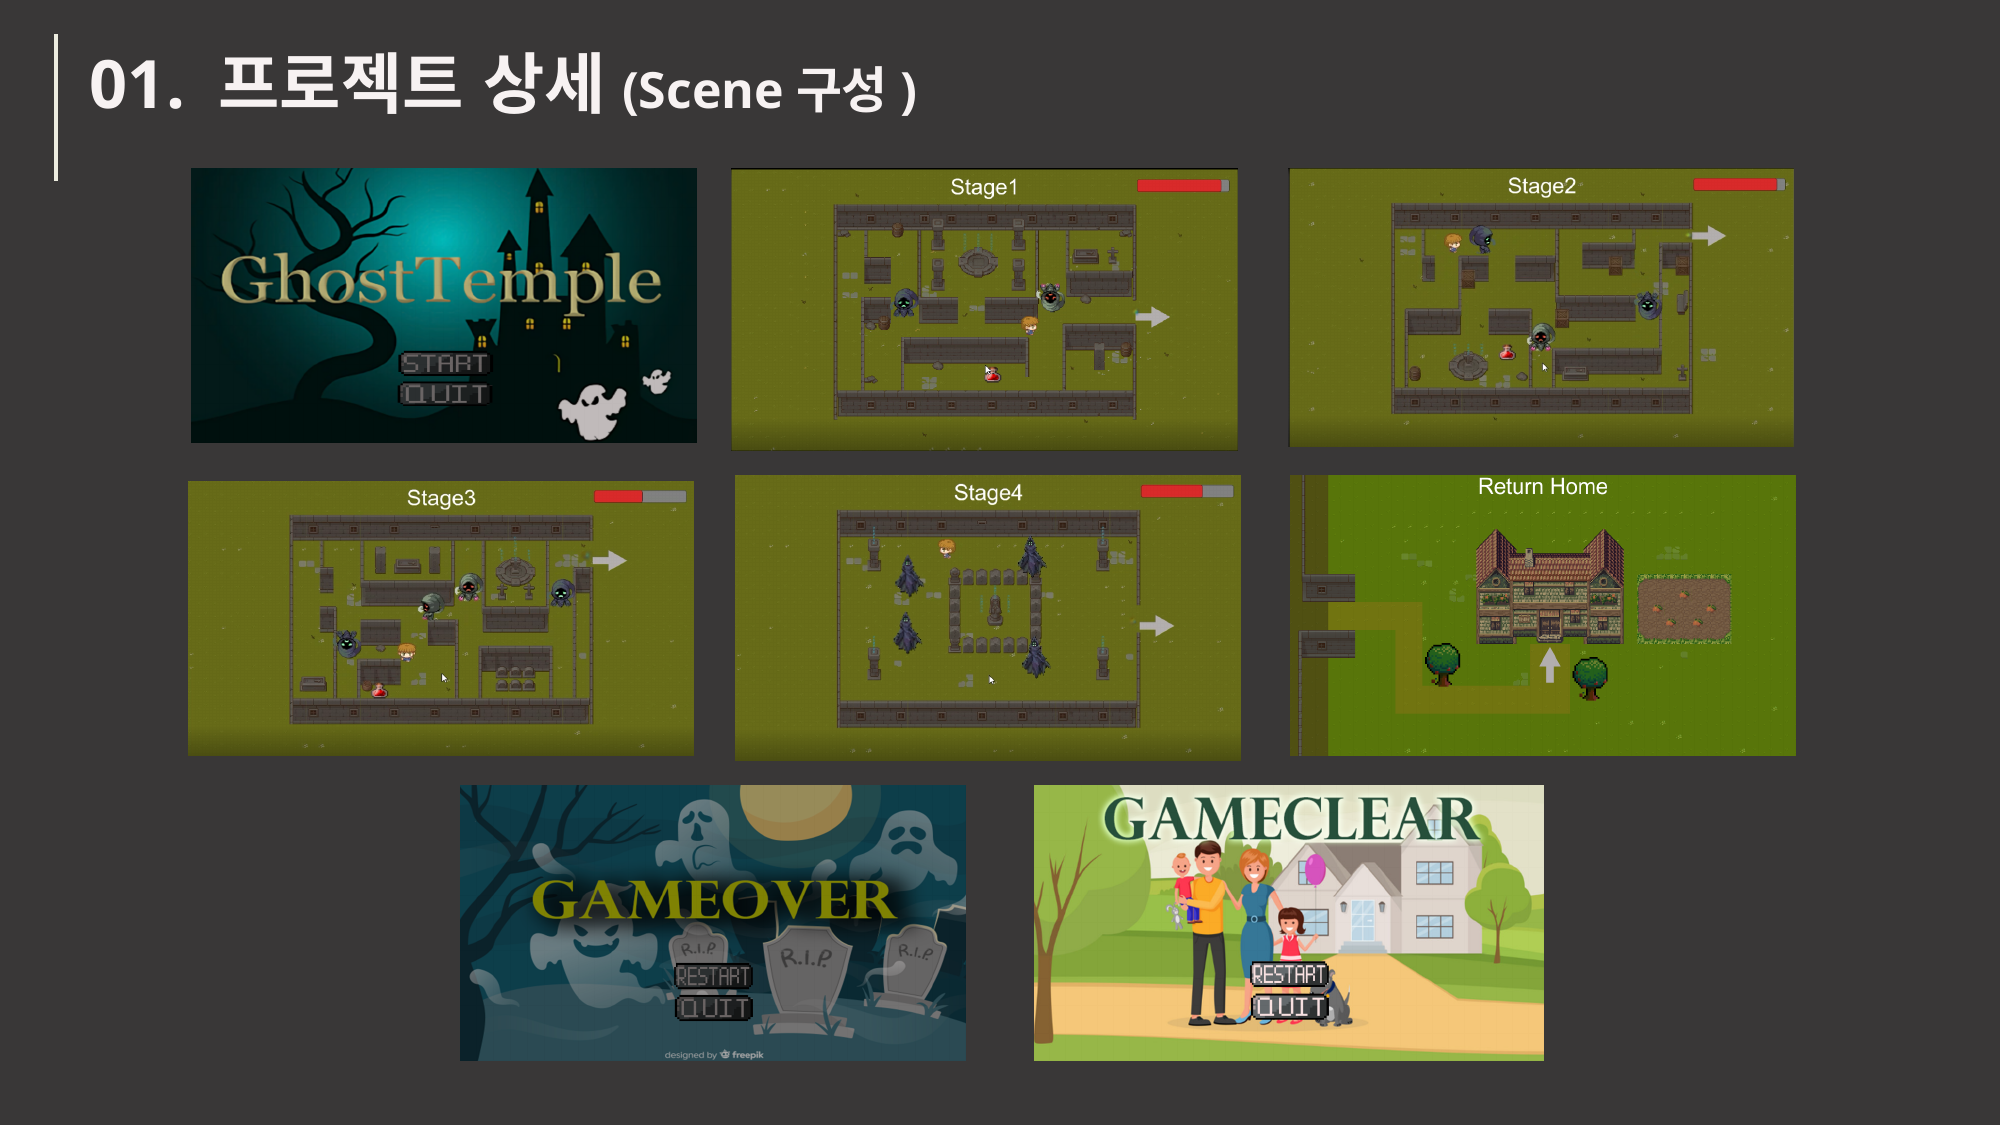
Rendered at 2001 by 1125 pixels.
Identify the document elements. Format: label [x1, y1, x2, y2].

picture [188, 481, 694, 756]
picture [1034, 785, 1544, 1061]
picture [191, 168, 697, 443]
picture [460, 785, 966, 1061]
picture [734, 475, 1241, 761]
text_box [55, 34, 1312, 181]
picture [731, 168, 1238, 451]
picture [1288, 168, 1794, 448]
picture [1290, 475, 1796, 756]
